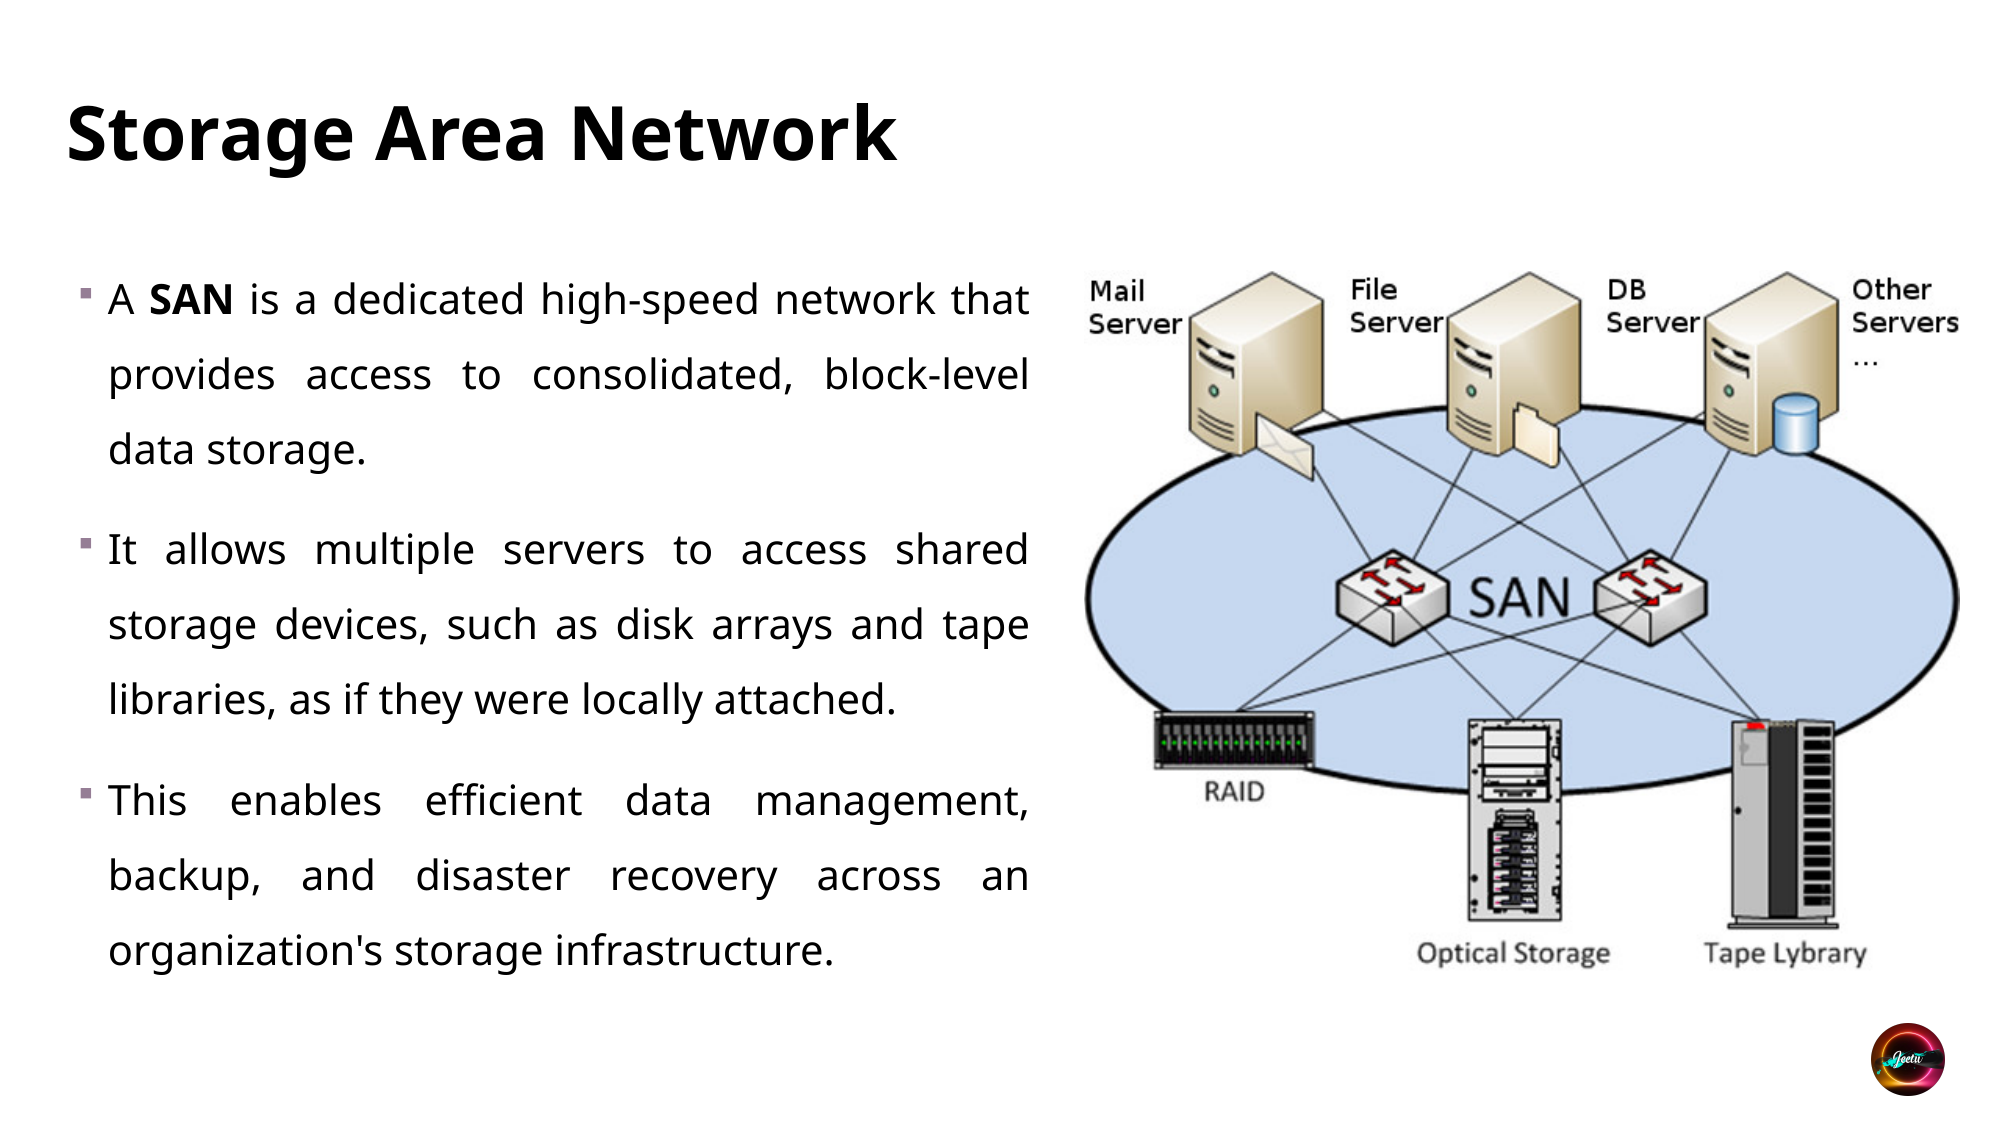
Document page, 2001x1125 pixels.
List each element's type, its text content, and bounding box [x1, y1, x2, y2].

title Storage Area Network [51, 50, 1952, 222]
list A SAN is a dedicated high-speed network that provides access to consolidated, block-level data storage. It allows multiple servers to access shared storage devices, such as disk arrays and tape libraries, as if they were locally attached. This enables efficient data management, backup, and disaster recovery across an organization's storage infrastructure. [62, 239, 1046, 1049]
picture [1084, 270, 1960, 974]
picture [1871, 1023, 1945, 1096]
